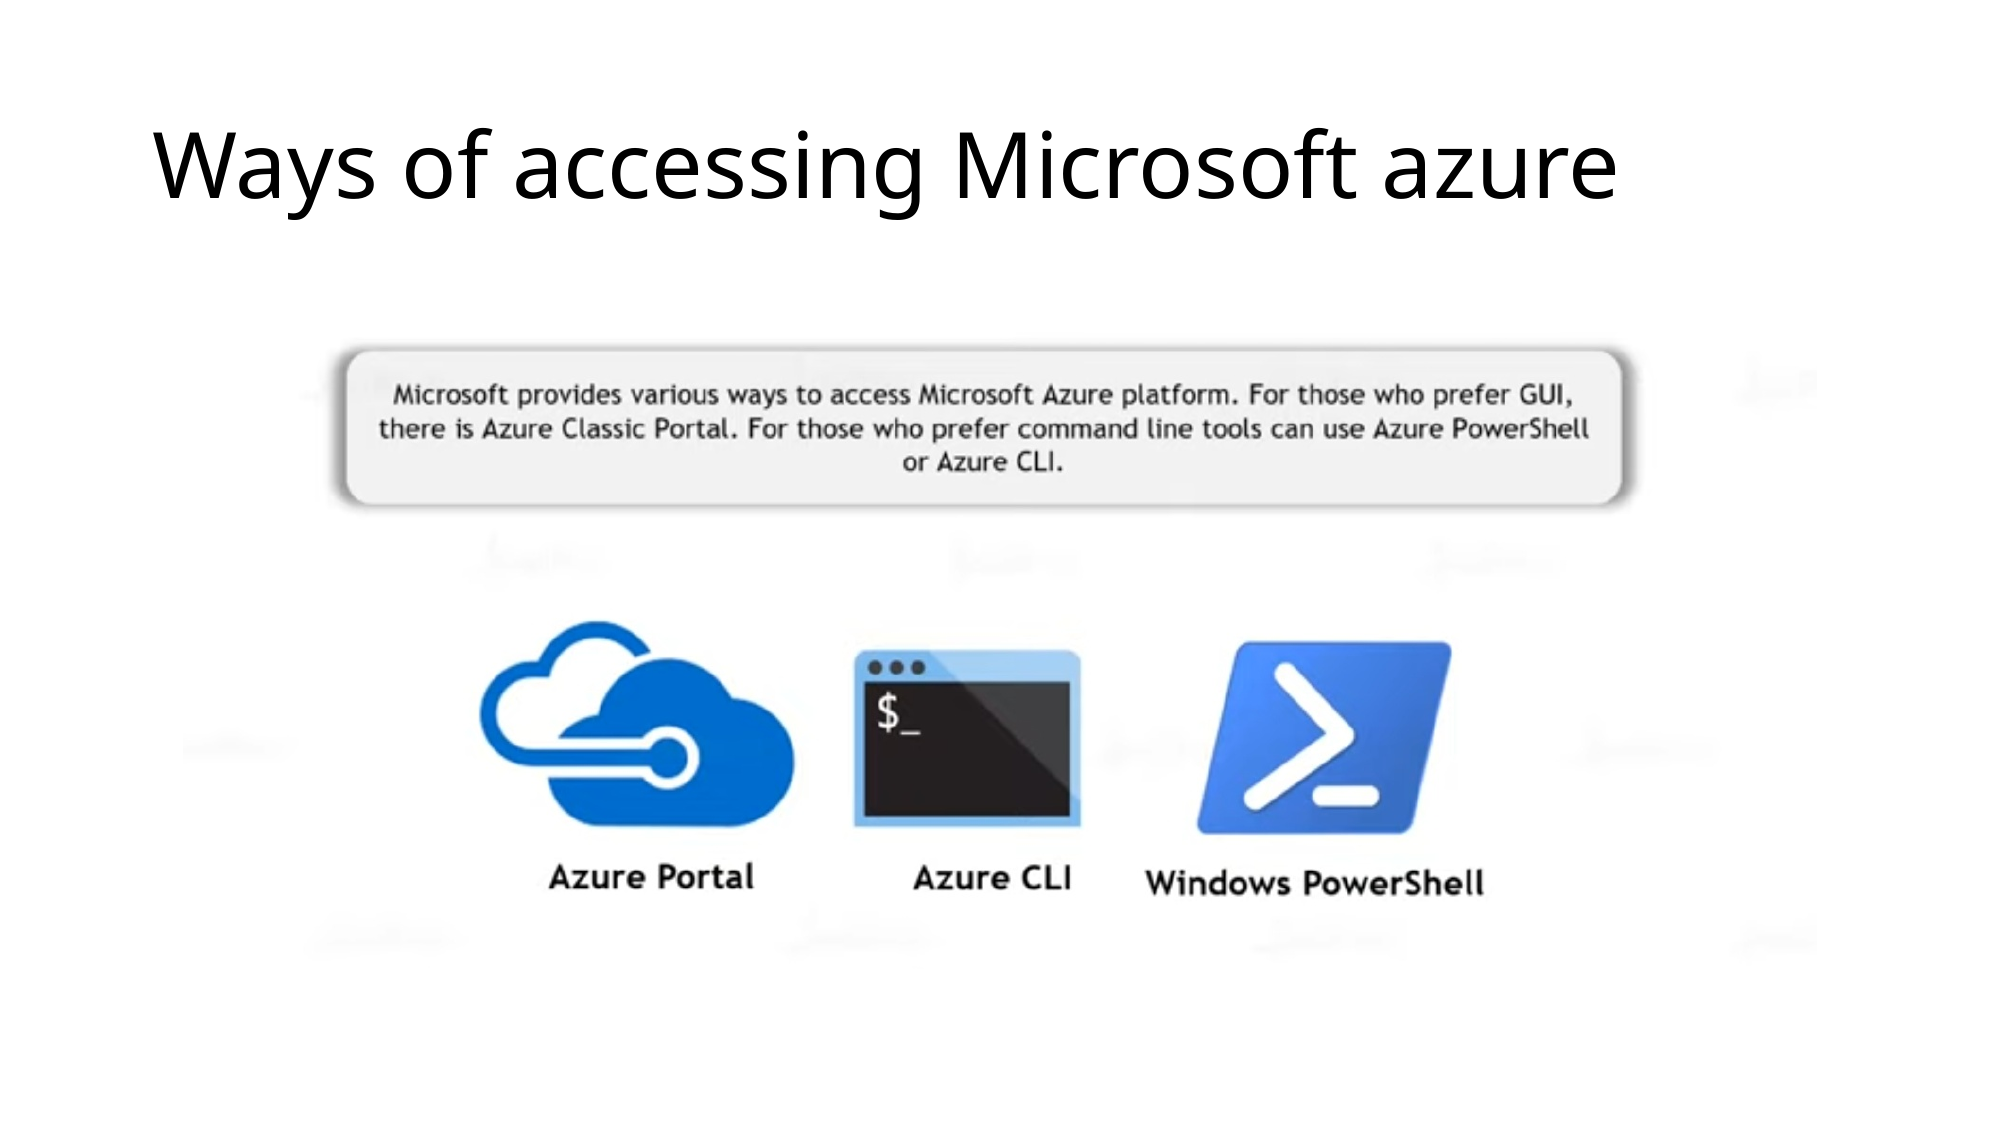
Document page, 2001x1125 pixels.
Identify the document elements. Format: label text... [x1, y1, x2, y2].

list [183, 299, 1817, 1014]
title Ways of accessing Microsoft azure [137, 59, 1863, 278]
